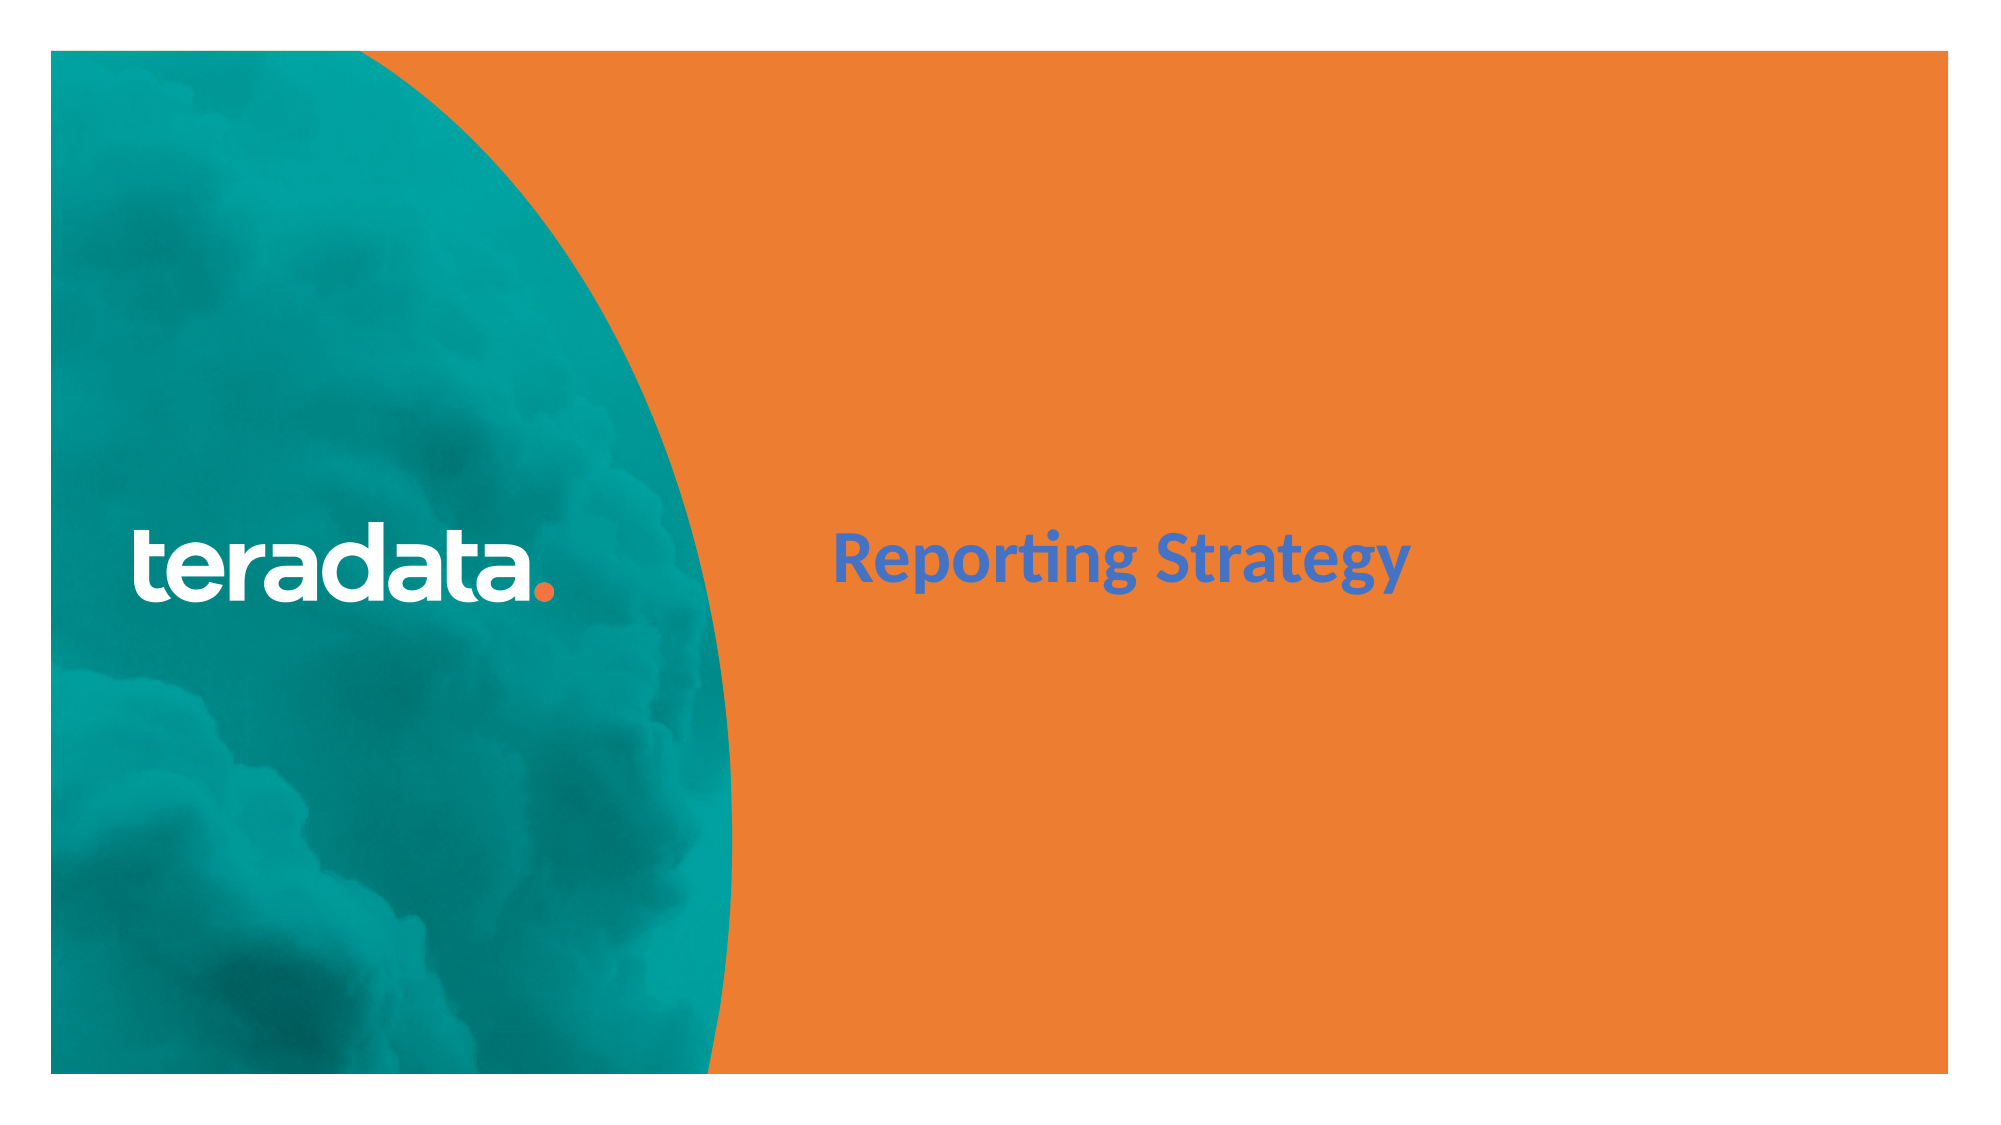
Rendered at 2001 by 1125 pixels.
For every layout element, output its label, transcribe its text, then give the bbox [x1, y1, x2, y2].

list Reporting Strategy [817, 475, 1896, 598]
picture [51, 50, 733, 1074]
